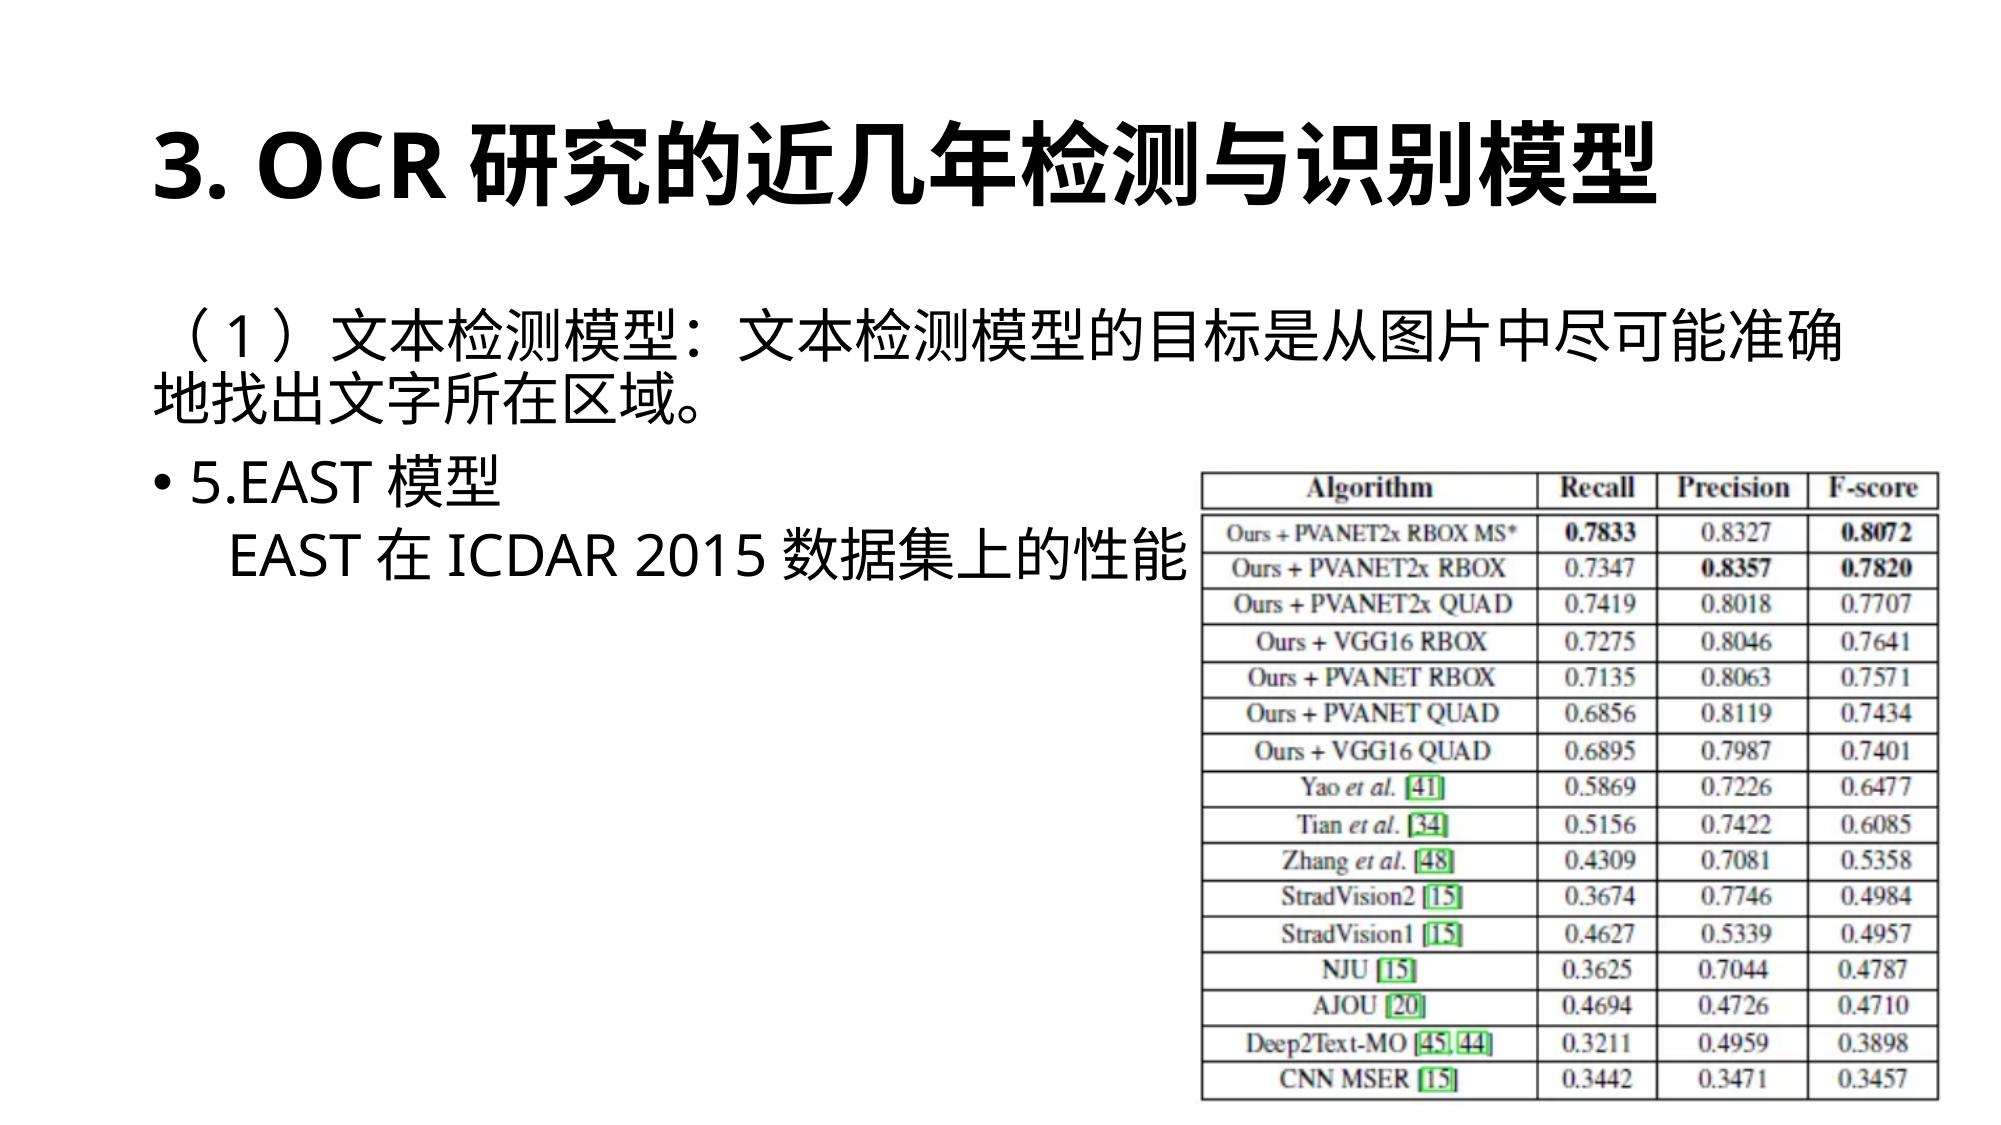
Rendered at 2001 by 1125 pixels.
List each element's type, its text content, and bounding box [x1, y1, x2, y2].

picture [1188, 463, 1949, 1107]
list （1）文本检测模型：文本检测模型的目标是从图片中尽可能准确地找出文字所在区域。 5.EAST模型 EAST在ICDAR 2015数据集上的性能: [137, 299, 1863, 1125]
title 3. OCR研究的近几年检测与识别模型 [137, 59, 1863, 278]
